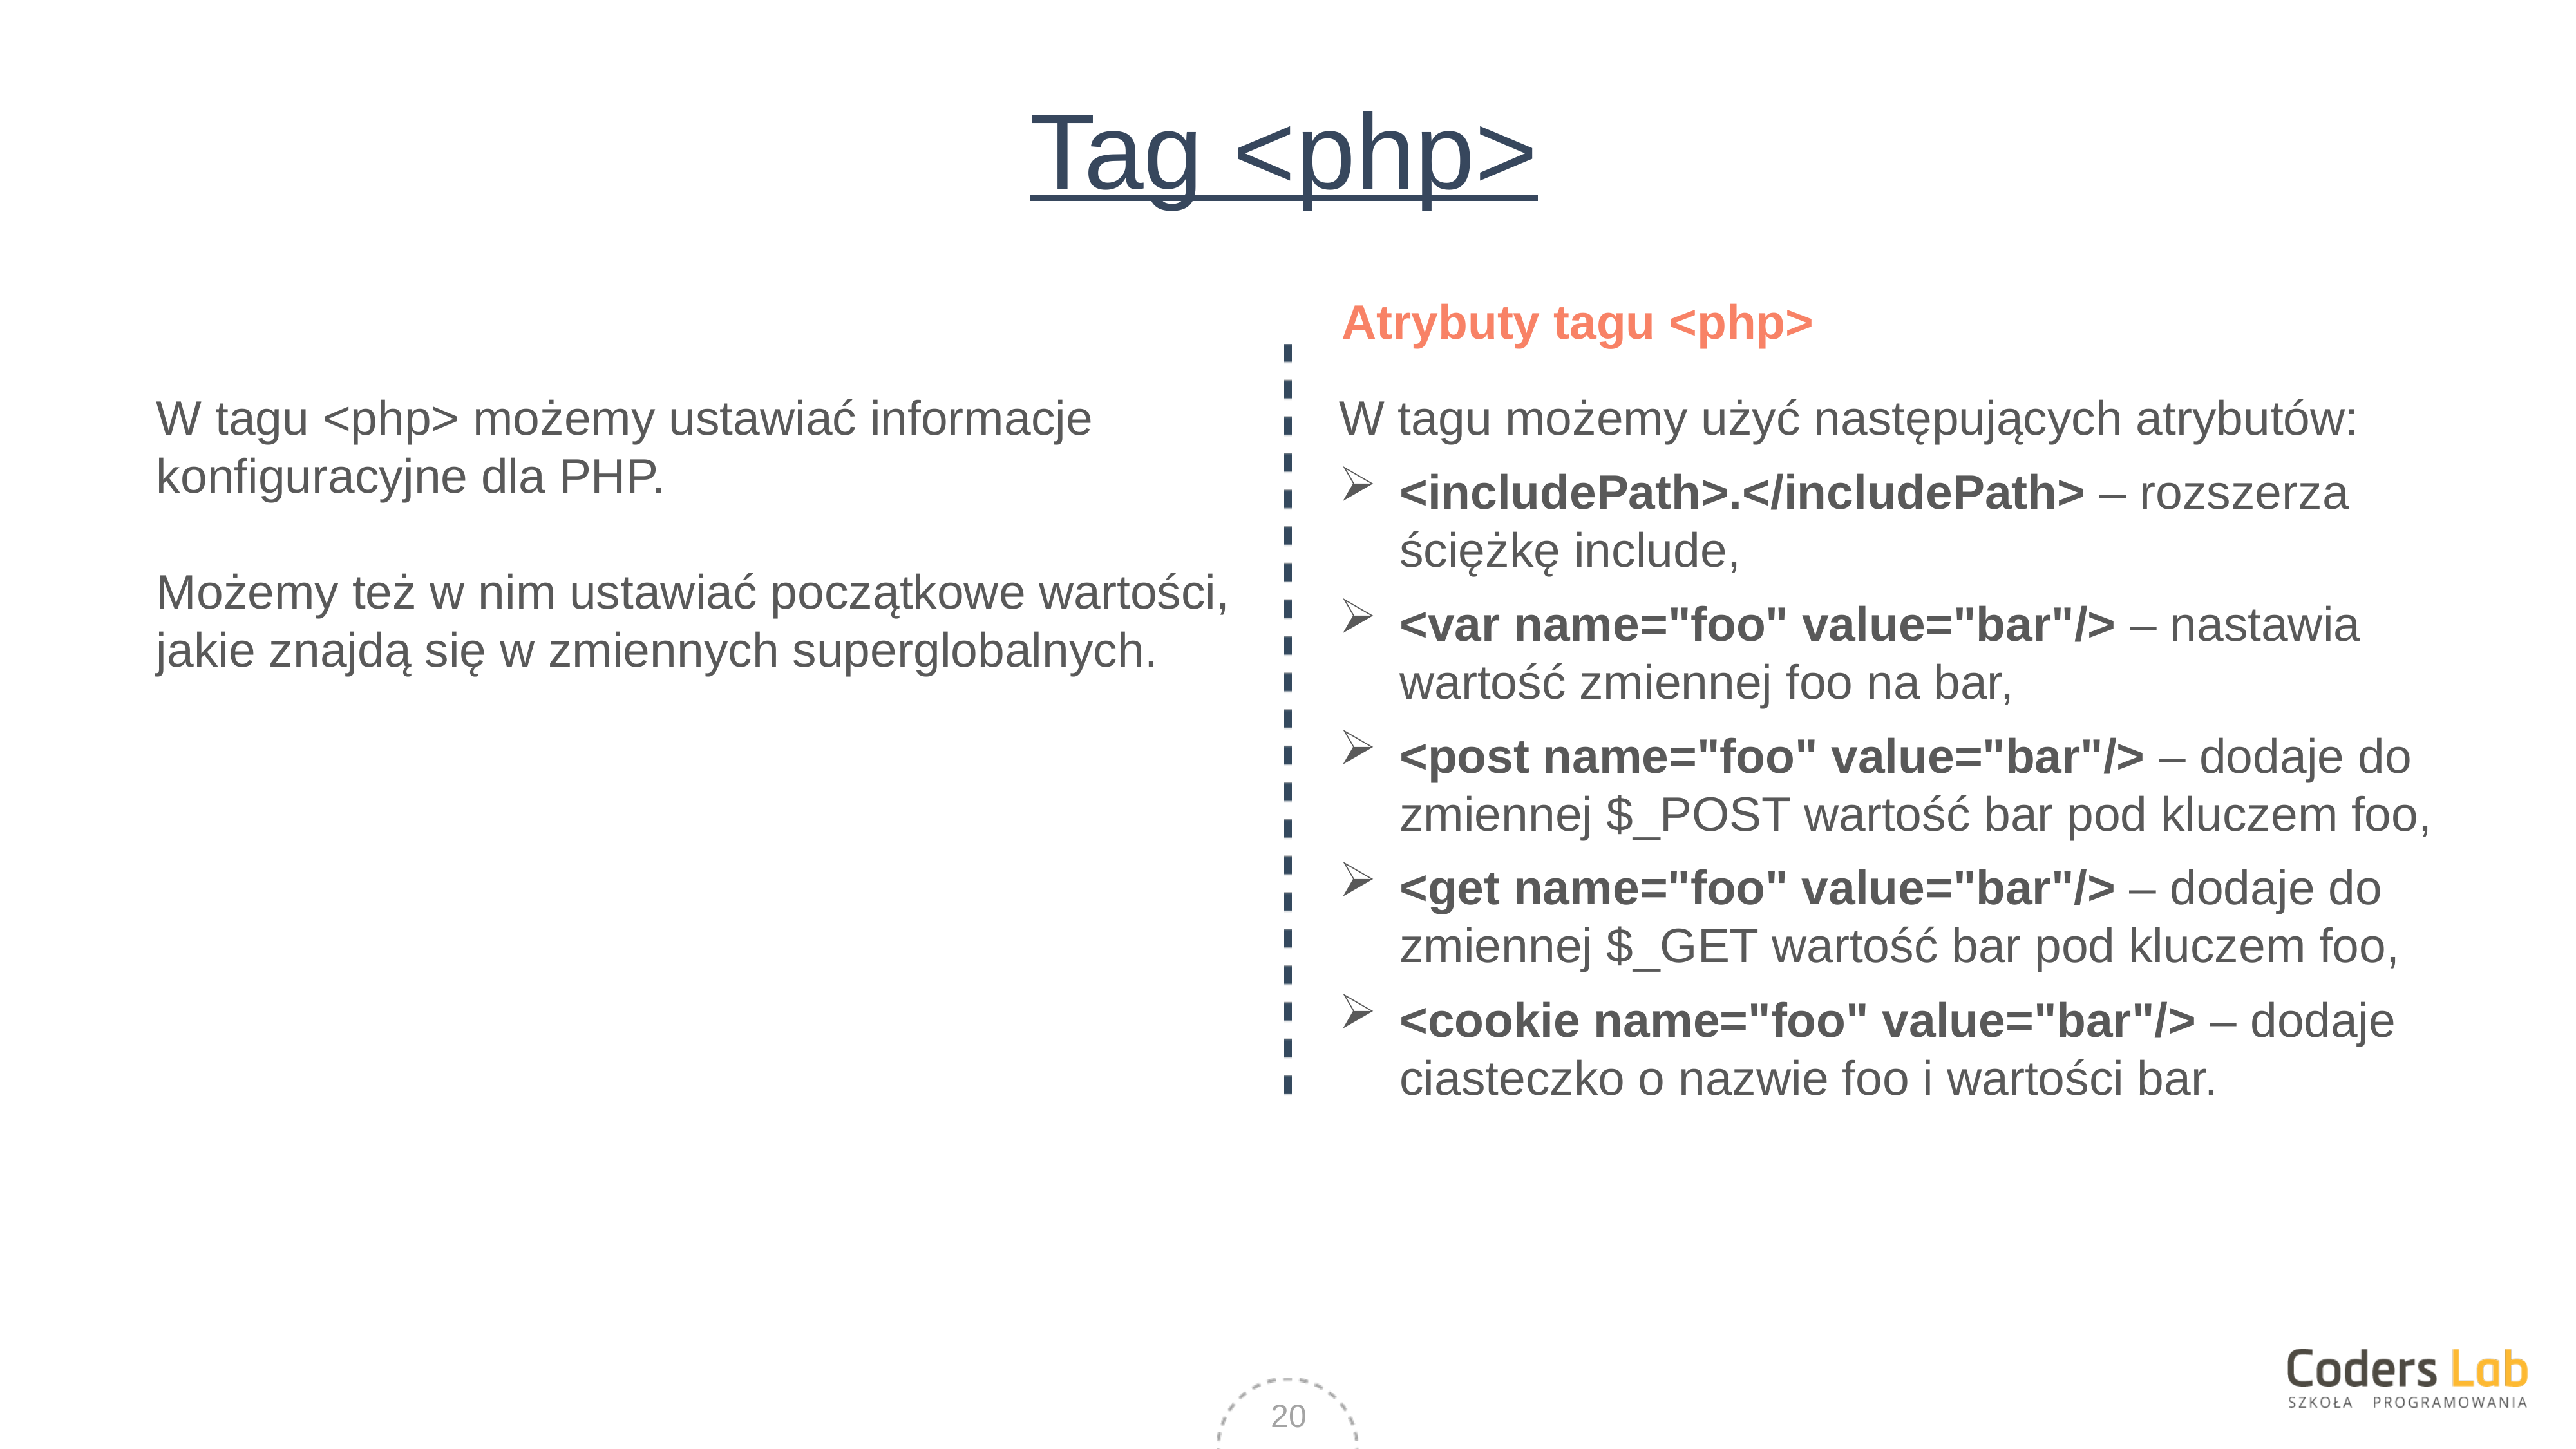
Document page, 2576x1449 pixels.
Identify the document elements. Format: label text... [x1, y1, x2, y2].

text_box Atrybuty tagu <php> [1332, 286, 1824, 354]
slide_number 20 [1266, 1395, 1311, 1444]
title Tag <php> [147, 77, 2422, 208]
picture [1284, 344, 1292, 1102]
text_box W tagu możemy użyć następujących atrybutów: <includePath>.</includePath> – rozszerza ściężkę include, <var name="foo" value="bar"/> – nastawia wartość zmiennej foo na bar, <post name="foo" value="bar"/> – dodaje do zmiennej $_POST wartość bar pod kluczem foo, <get name="foo" value="bar"/> – dodaje do zmiennej $_GET wartość bar pod kluczem foo, <cookie name="foo" value="bar"/> – dodaje ciasteczko o nazwie foo i wartości bar. [1329, 381, 2459, 1110]
picture [1217, 1378, 1359, 1449]
picture [2282, 1340, 2533, 1421]
text_box W tagu <php> możemy ustawiać informacje konfiguracyjne dla PHP. Możemy też w nim ustawiać początkowe wartości, jakie znajdą się w zmiennych superglobalnych. [147, 382, 1250, 682]
